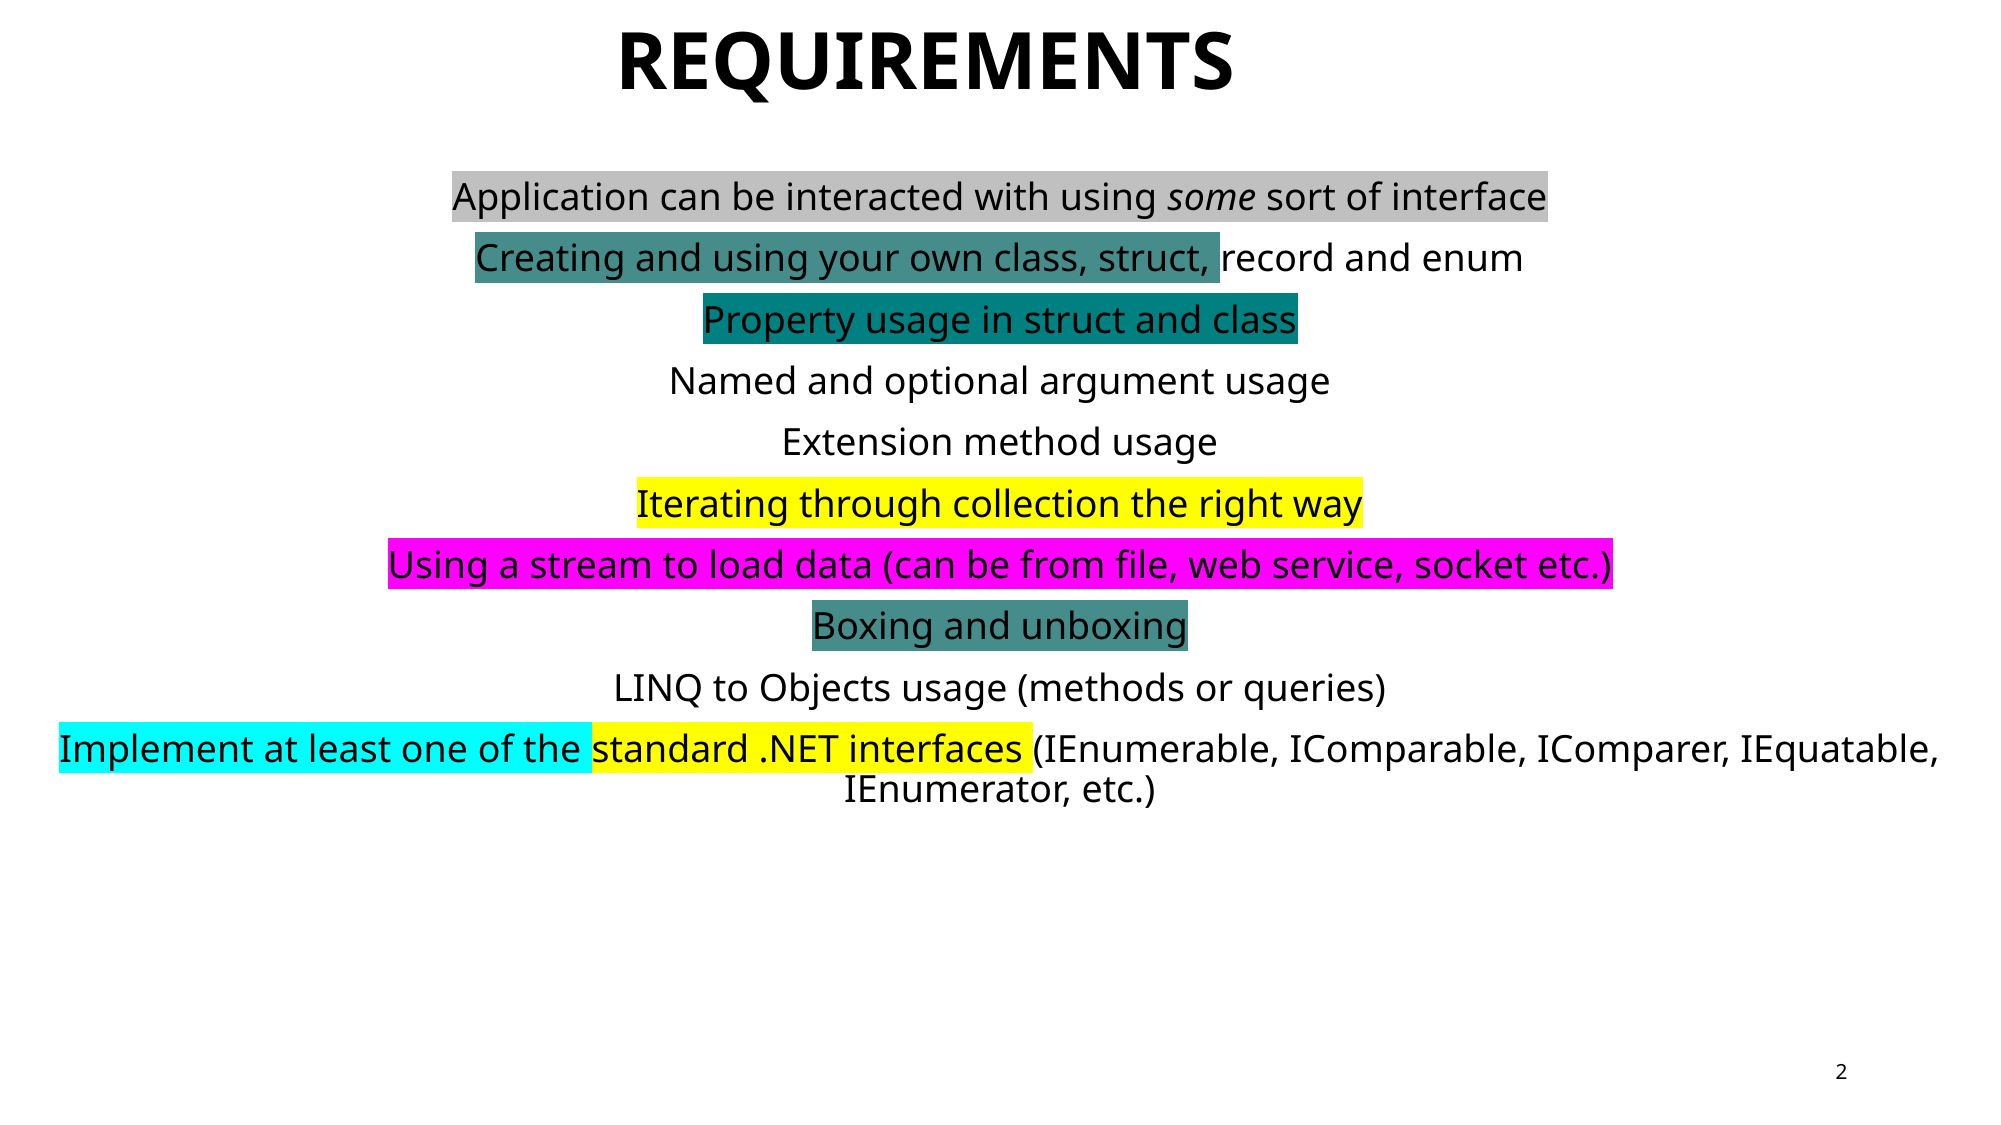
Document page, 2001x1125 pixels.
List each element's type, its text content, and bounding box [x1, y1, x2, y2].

chart [1075, 328, 1376, 614]
title Requirements [0, 0, 1725, 104]
chart [168, 328, 469, 614]
list Application can be interacted with using some sort of interface Creating and using your own class, struct, record and enum Property usage in struct and class Named and optional argument usage Extension method usage Iterating through collection the right way Using a stream to load data (can be from file, web service, socket etc.) Boxing and unboxing LINQ to Objects usage (methods or queries) Implement at least one of the standard .NET interfaces (IEnumerable, IComparable, IComparer, IEquatable, IEnumerator, etc.) [0, 104, 2000, 1125]
chart [1529, 328, 1830, 614]
chart [622, 328, 923, 614]
